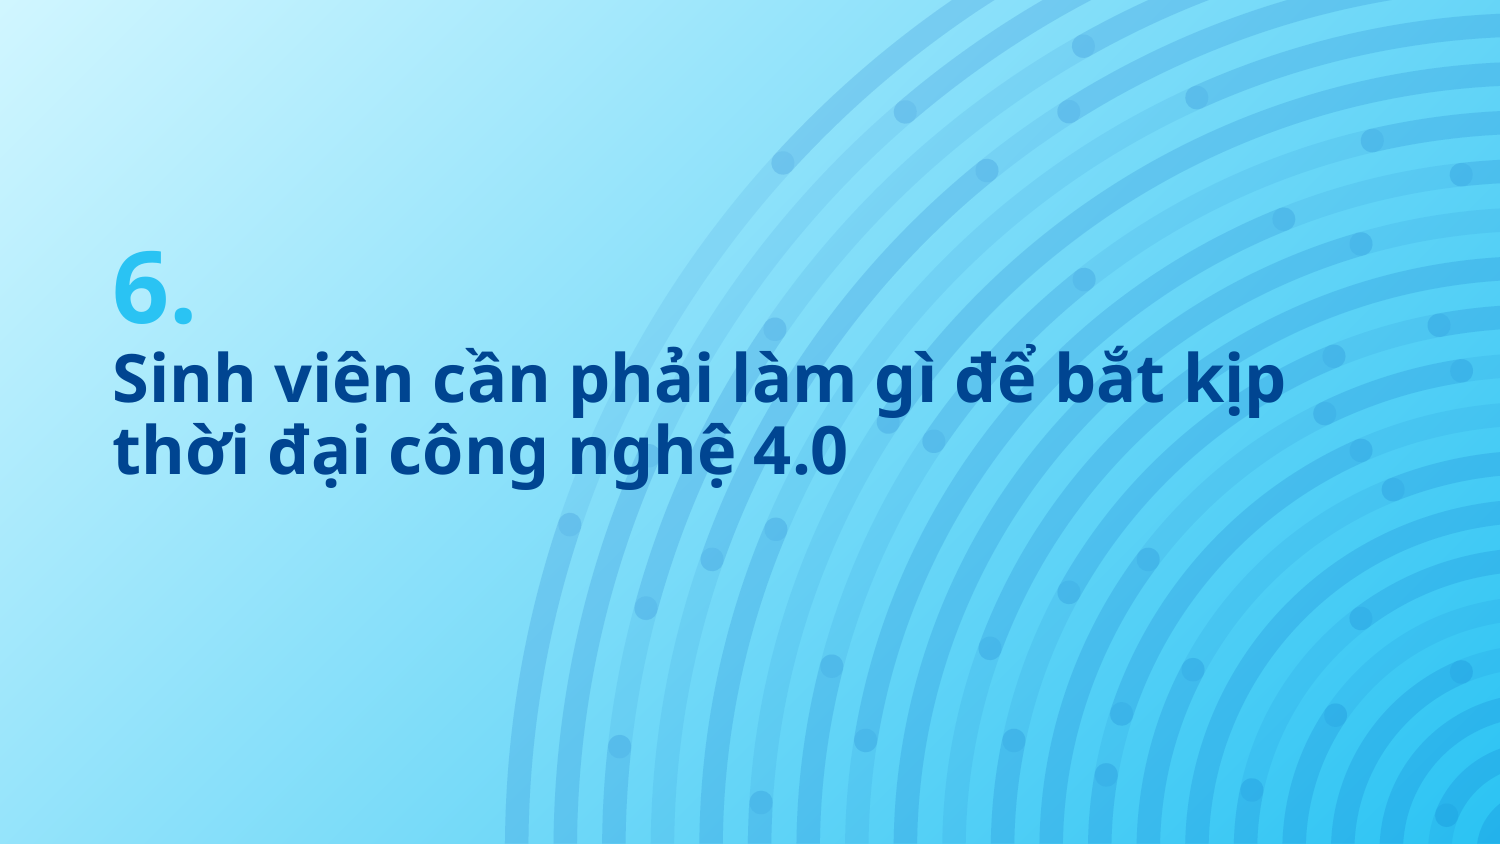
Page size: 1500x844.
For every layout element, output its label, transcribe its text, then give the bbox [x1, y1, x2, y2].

title 6. Sinh viên cần phải làm gì để bắt kịp thời đại công nghệ 4.0 [112, 273, 1388, 489]
